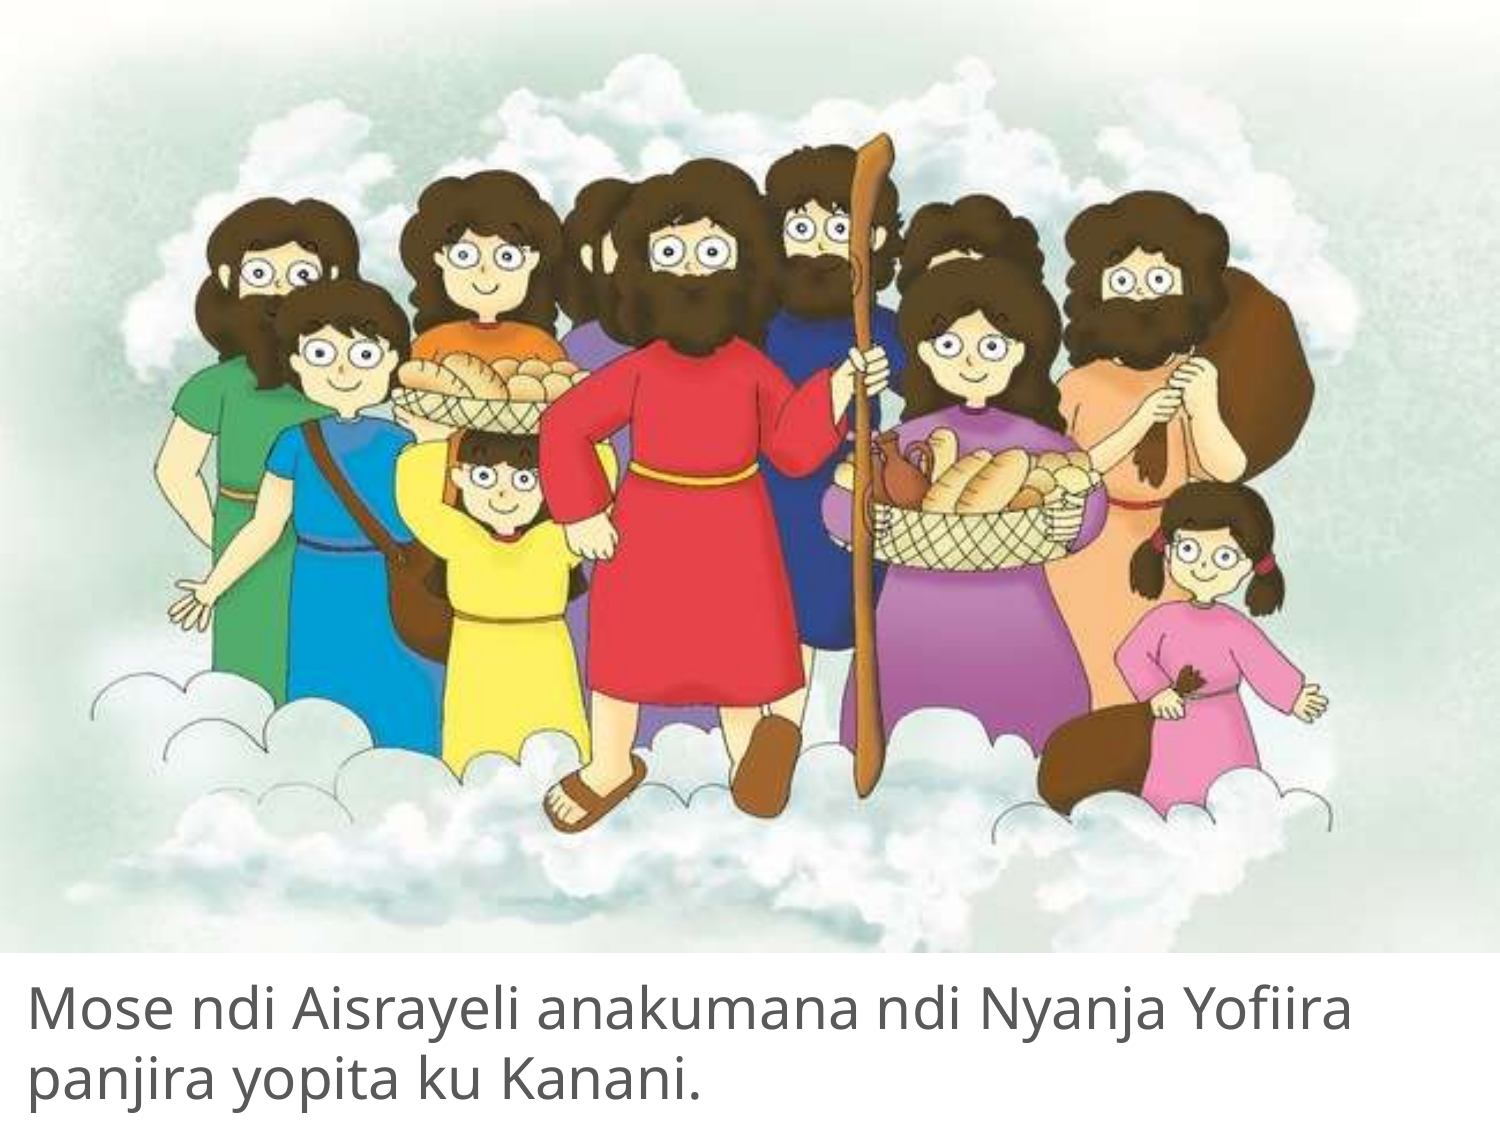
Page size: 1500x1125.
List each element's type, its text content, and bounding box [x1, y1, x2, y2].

picture [0, 0, 1500, 953]
text_box Mose ndi Aisrayeli anakumana ndi Nyanja Yofiira panjira yopita ku Kanani. [11, 964, 1483, 1119]
